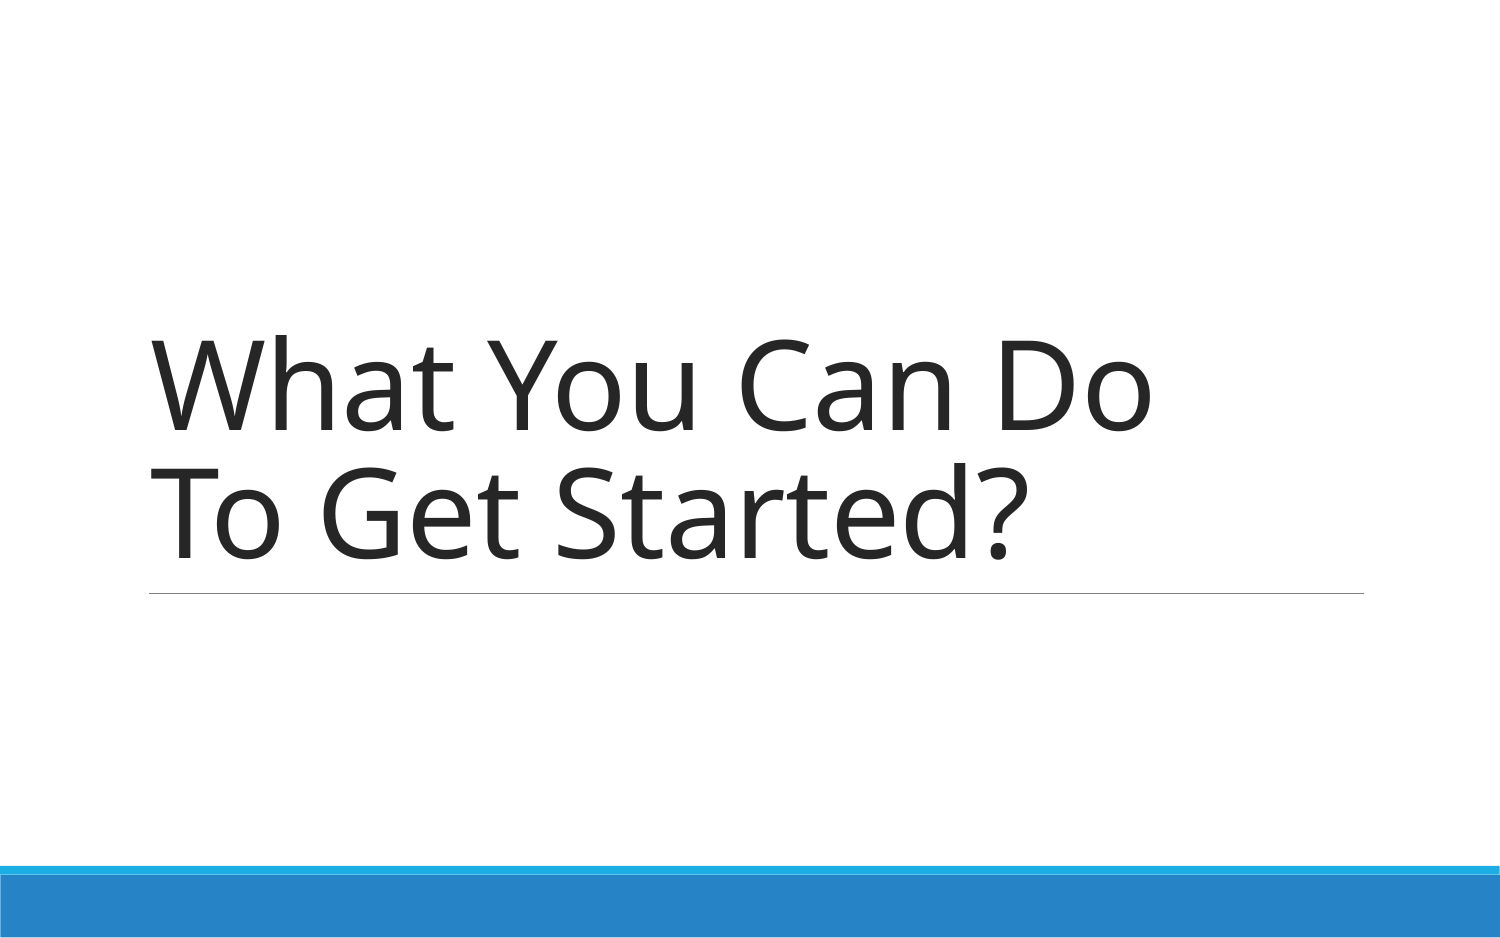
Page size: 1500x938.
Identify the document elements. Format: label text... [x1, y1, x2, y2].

title What You Can Do To Get Started? [135, 103, 1373, 592]
